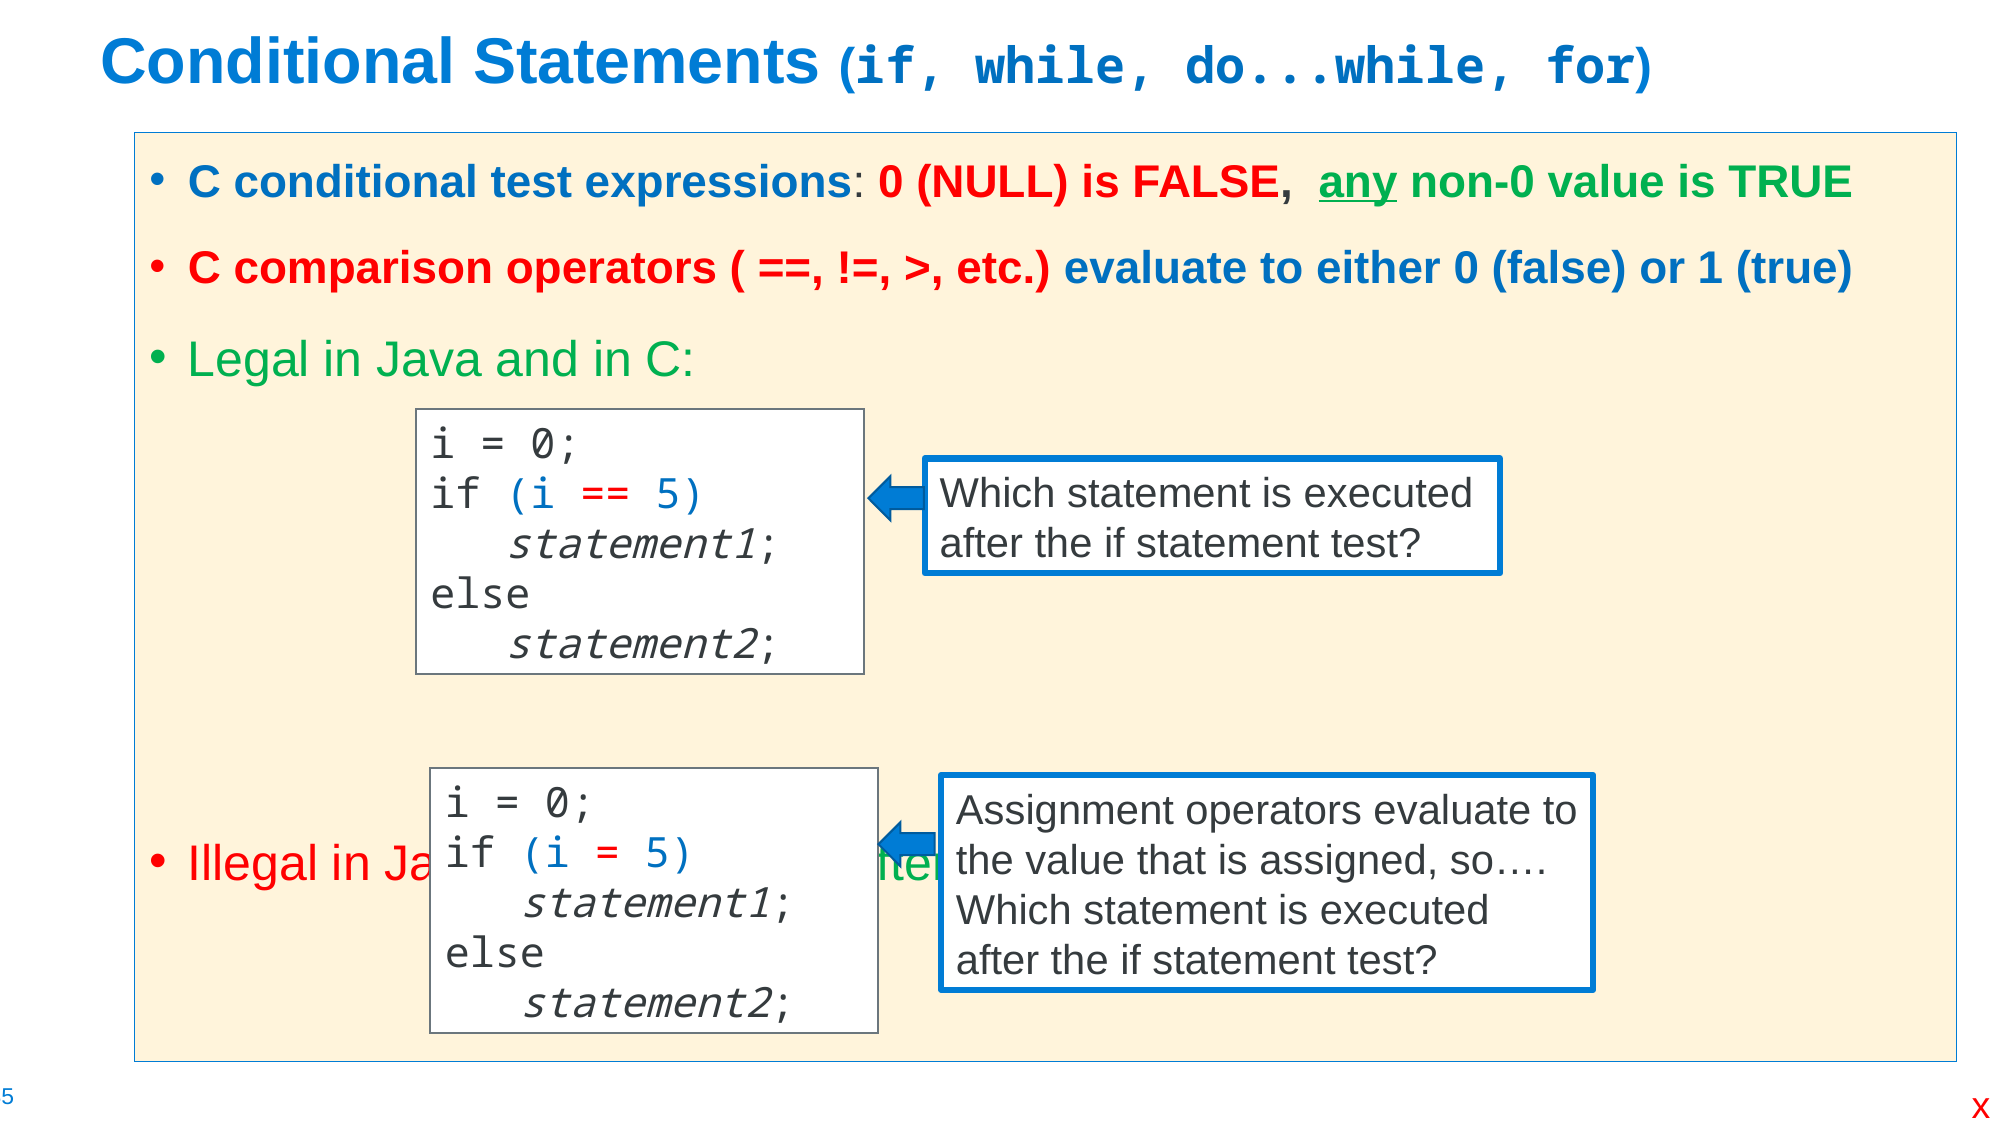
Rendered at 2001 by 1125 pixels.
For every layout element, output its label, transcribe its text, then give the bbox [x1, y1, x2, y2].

list C conditional test expressions: 0 (NULL) is FALSE, any non-0 value is TRUE C comparison operators ( ==, !=, >, etc.) evaluate to either 0 (false) or 1 (true) Legal in Java and in C: Illegal in Java, but legal in C (often a typo!): [134, 132, 1957, 1062]
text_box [868, 458, 1502, 575]
title Conditional Statements (if, while, do...while, for) [85, 10, 1811, 106]
text_box i = 0; if (i = 5) statement1; else statement2; [430, 768, 879, 1033]
text_box i = 0; if (i == 5) statement1; else statement2; [415, 409, 865, 675]
text_box x [1956, 1073, 2000, 1125]
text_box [878, 775, 1596, 993]
